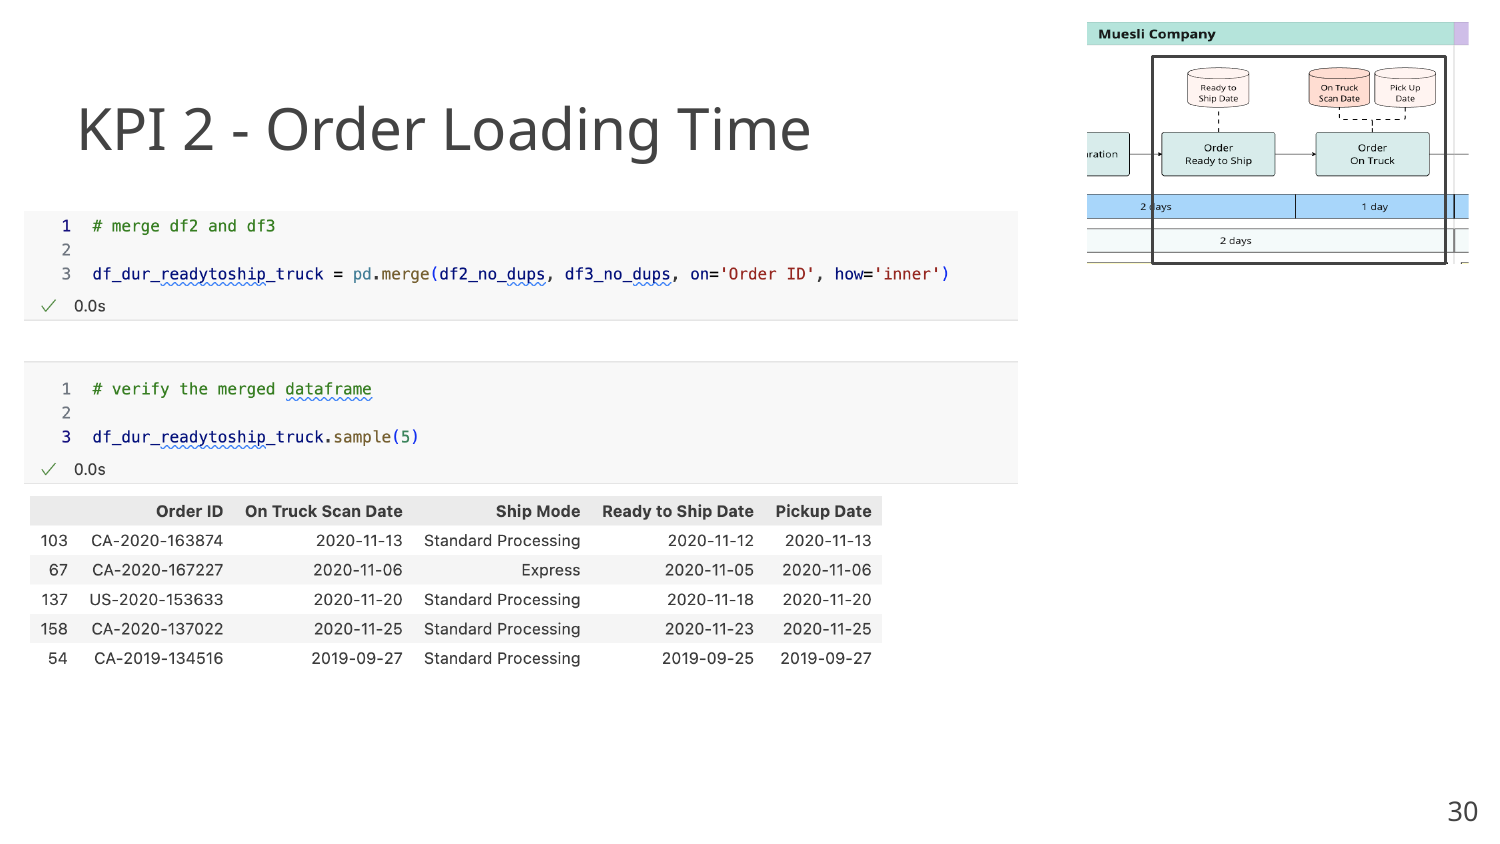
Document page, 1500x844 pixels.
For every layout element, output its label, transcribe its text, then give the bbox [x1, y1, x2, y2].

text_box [1086, 22, 1469, 264]
picture [24, 211, 1018, 707]
slide_number ‹#› [1403, 779, 1494, 844]
title KPI 2 - Order Loading Time [61, 77, 994, 142]
